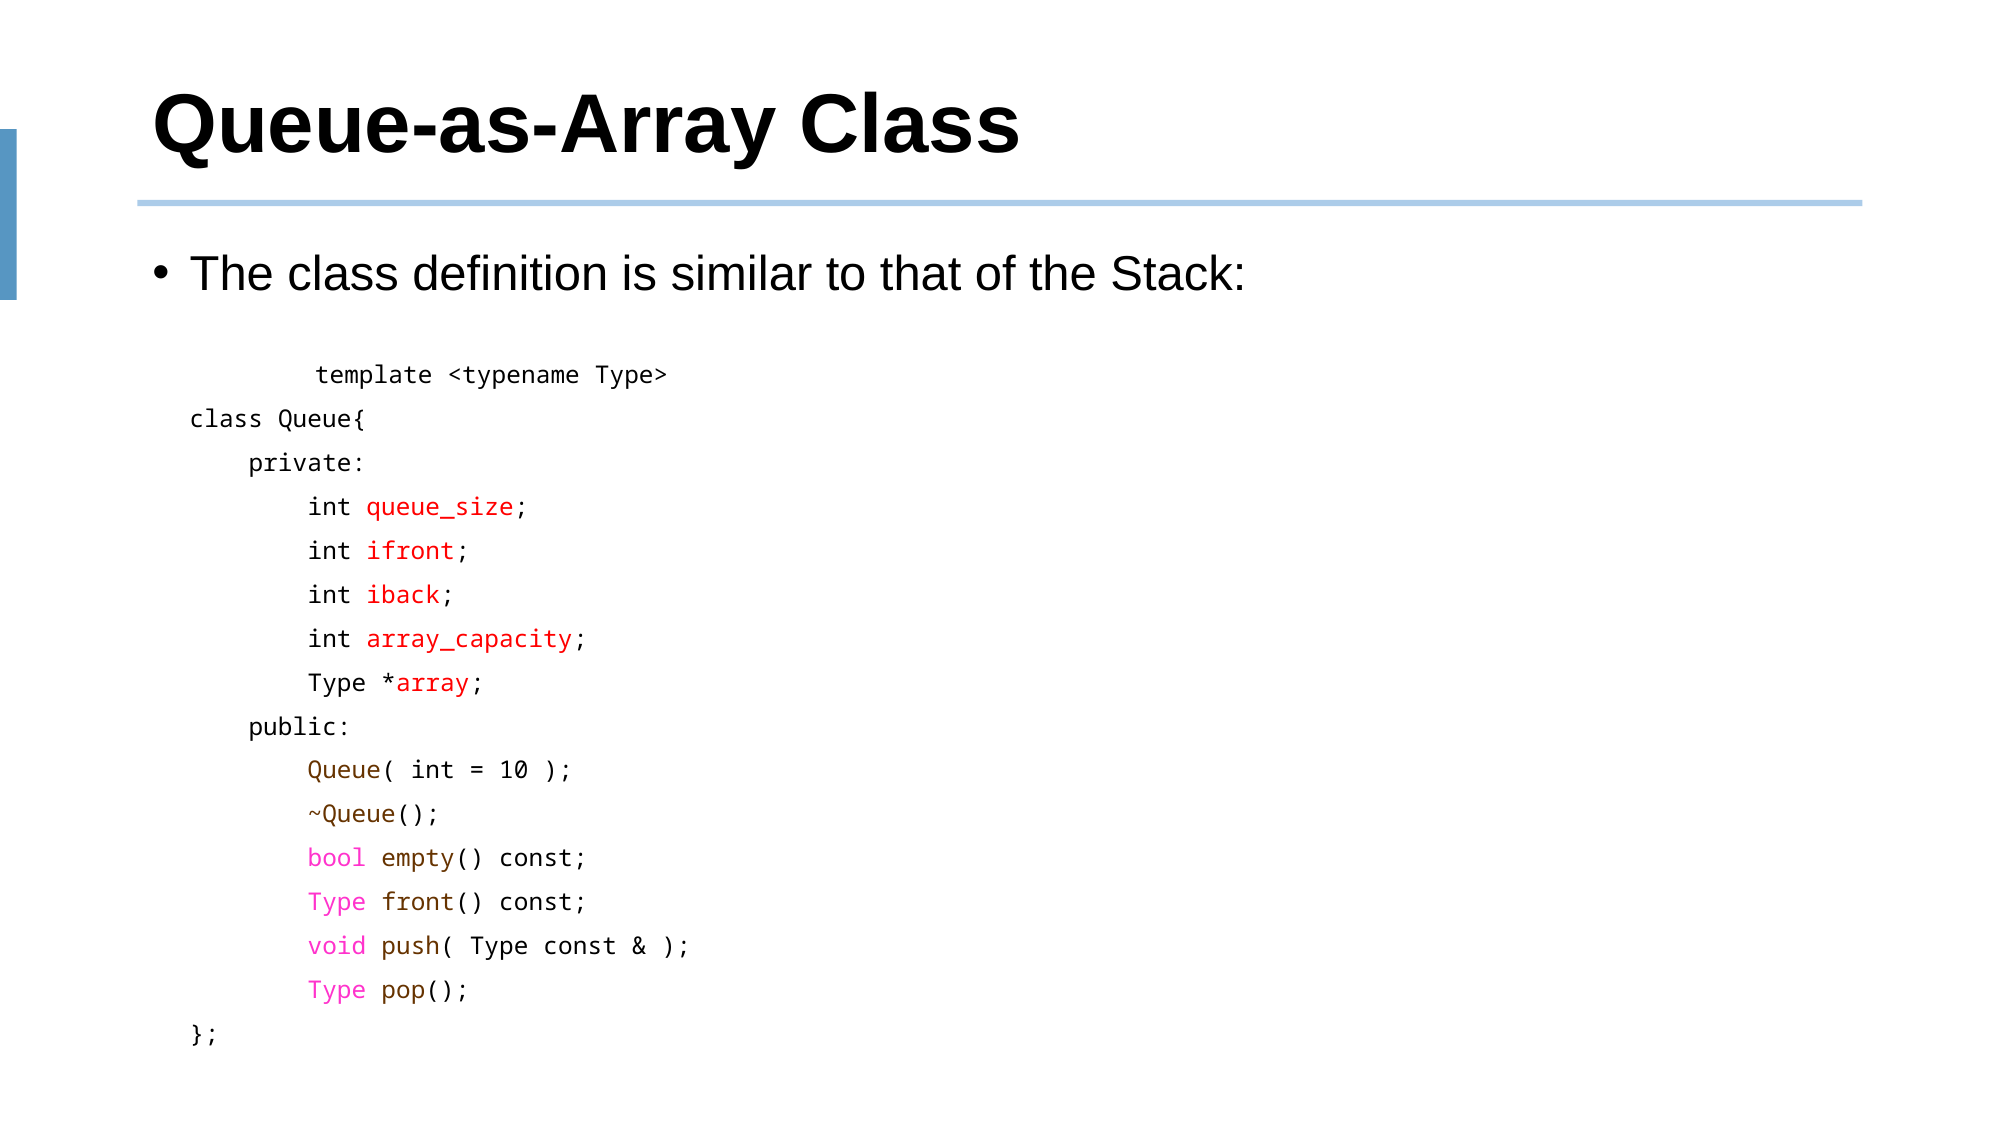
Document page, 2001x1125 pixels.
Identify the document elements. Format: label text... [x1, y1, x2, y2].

list The class definition is similar to that of the Stack: template <typename Type> class Queue{ private: int queue_size; int ifront; int iback; int array_capacity; Type *array; public: Queue( int = 10 ); ~Queue(); bool empty() const; Type front() const; void push( Type const & ); Type pop(); }; [137, 240, 1863, 1063]
title Queue-as-Array Class [137, 42, 1863, 208]
